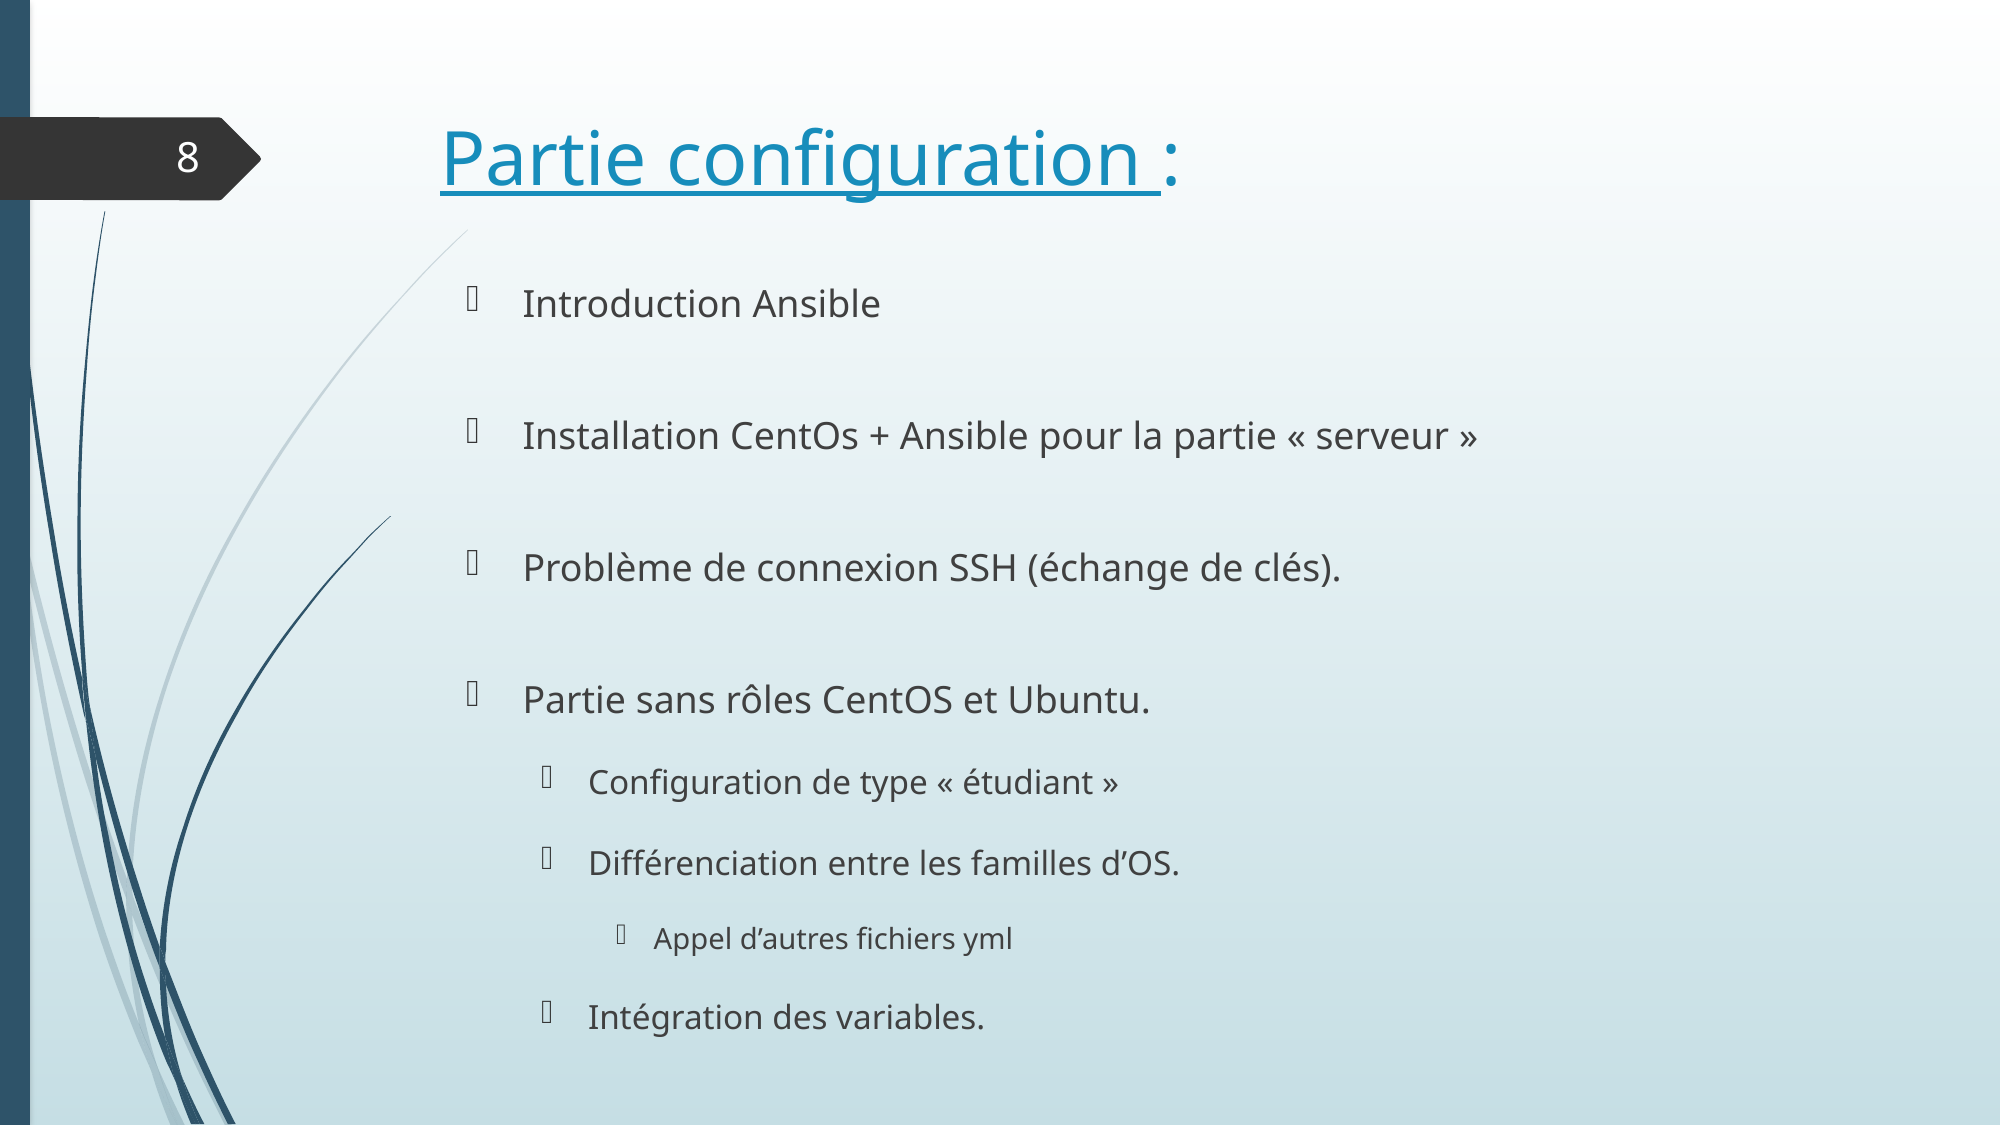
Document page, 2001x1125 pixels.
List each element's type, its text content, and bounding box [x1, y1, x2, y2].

list Introduction Ansible Installation CentOs + Ansible pour la partie « serveur » Problème de connexion SSH (échange de clés). Partie sans rôles CentOS et Ubuntu. Configuration de type « étudiant » Différenciation entre les familles d’OS. Appel d’autres fichiers yml Intégration des variables. [451, 272, 1862, 1053]
slide_number 7 [87, 129, 216, 190]
title Partie configuration : [425, 102, 1888, 313]
